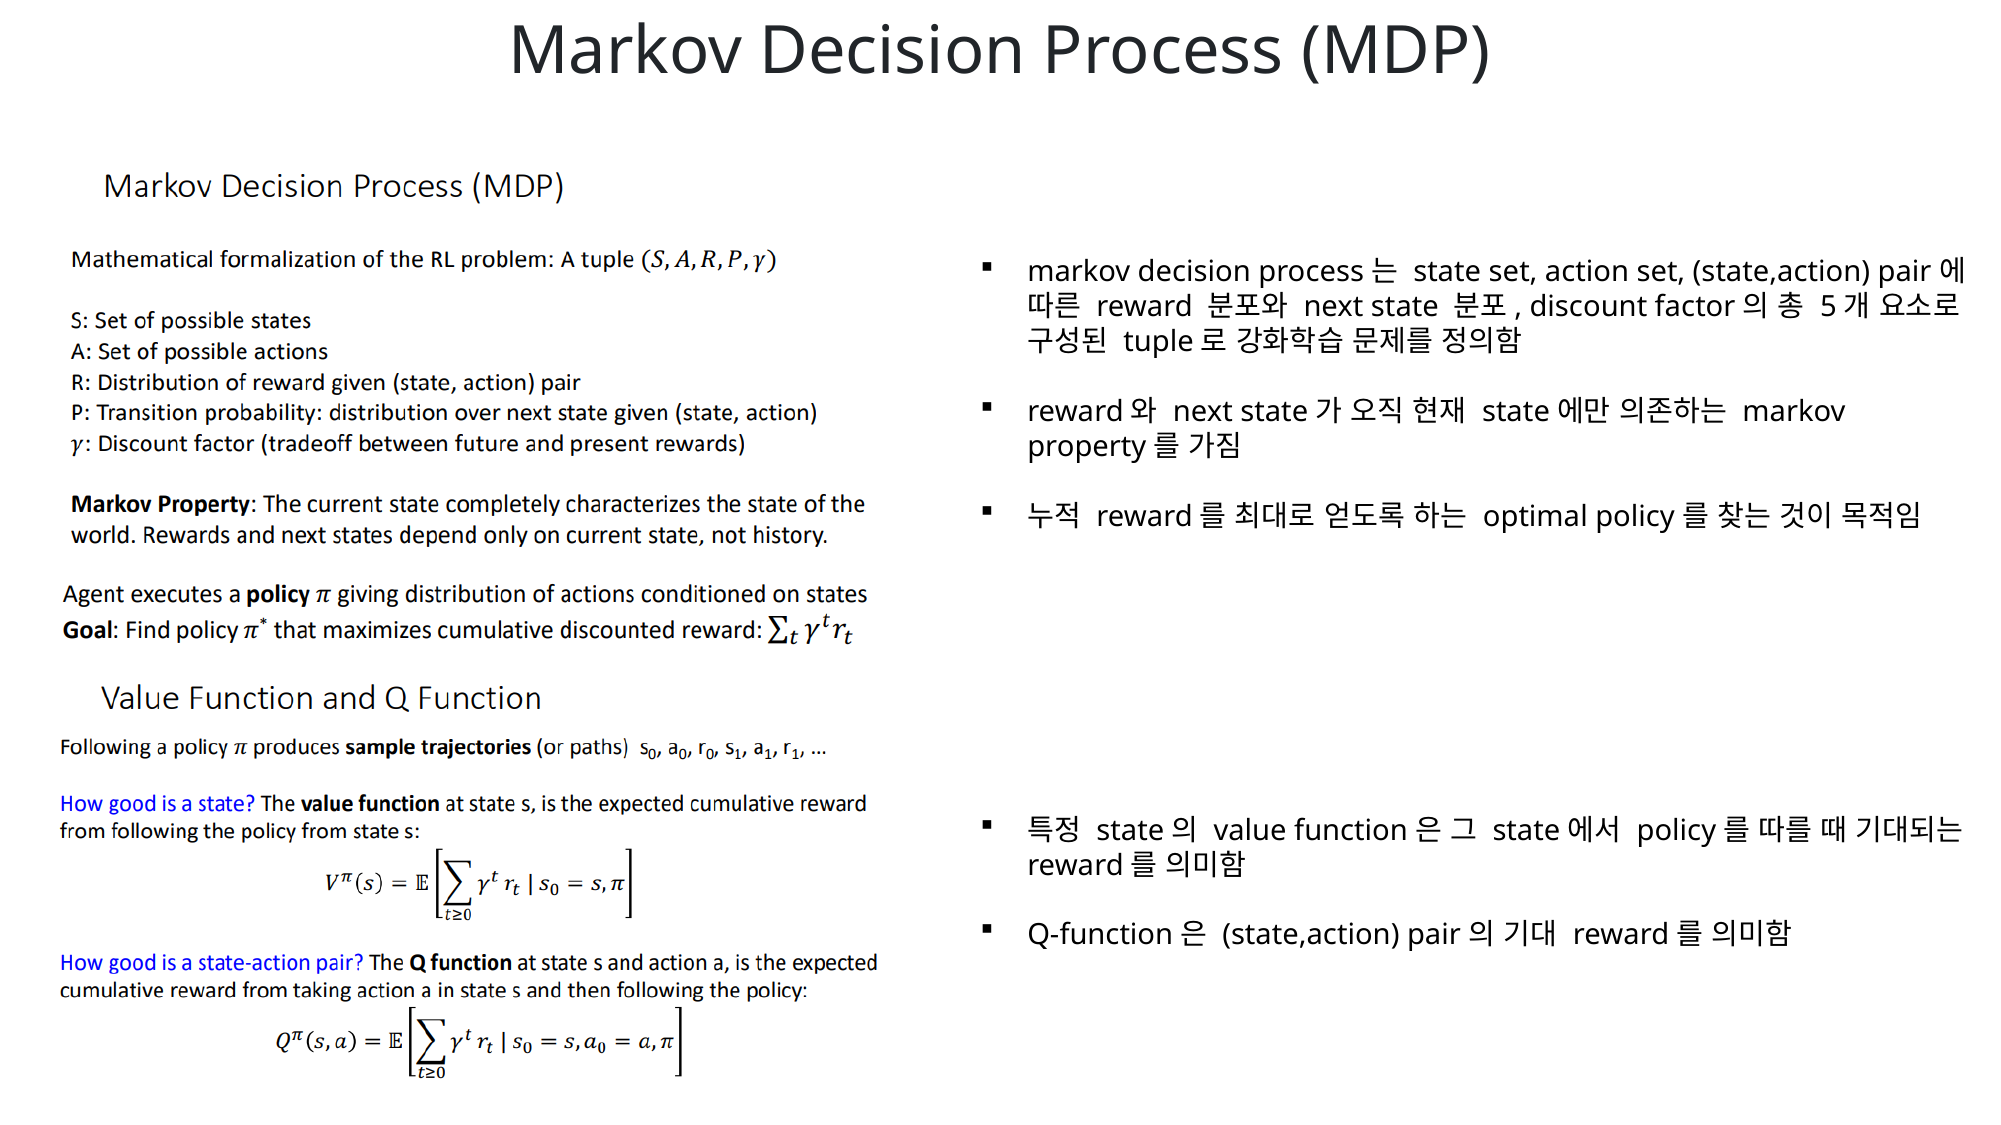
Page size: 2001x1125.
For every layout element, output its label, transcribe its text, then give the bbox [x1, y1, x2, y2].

text_box 특정 state의 value function은 그 state에서 policy를 따를 때 기대되는 reward를 의미함 Q-function은 (state,action) pair의 기대 reward를 의미함 [965, 803, 1984, 958]
picture [47, 674, 892, 1089]
picture [47, 159, 892, 655]
text_box markov decision process는 state set, action set, (state,action) pair에 따른 reward 분포와 next state 분포, discount factor의 총 5개 요소로 구성된 tuple로 강화학습 문제를 정의함 reward와 next state가 오직 현재 state에만 의존하는 markov property를 가짐 누적 reward를 최대로 얻도록 하는 optimal policy를 찾는 것이 목적임 [965, 245, 1984, 540]
text_box Markov Decision Process (MDP) [0, 0, 2000, 95]
